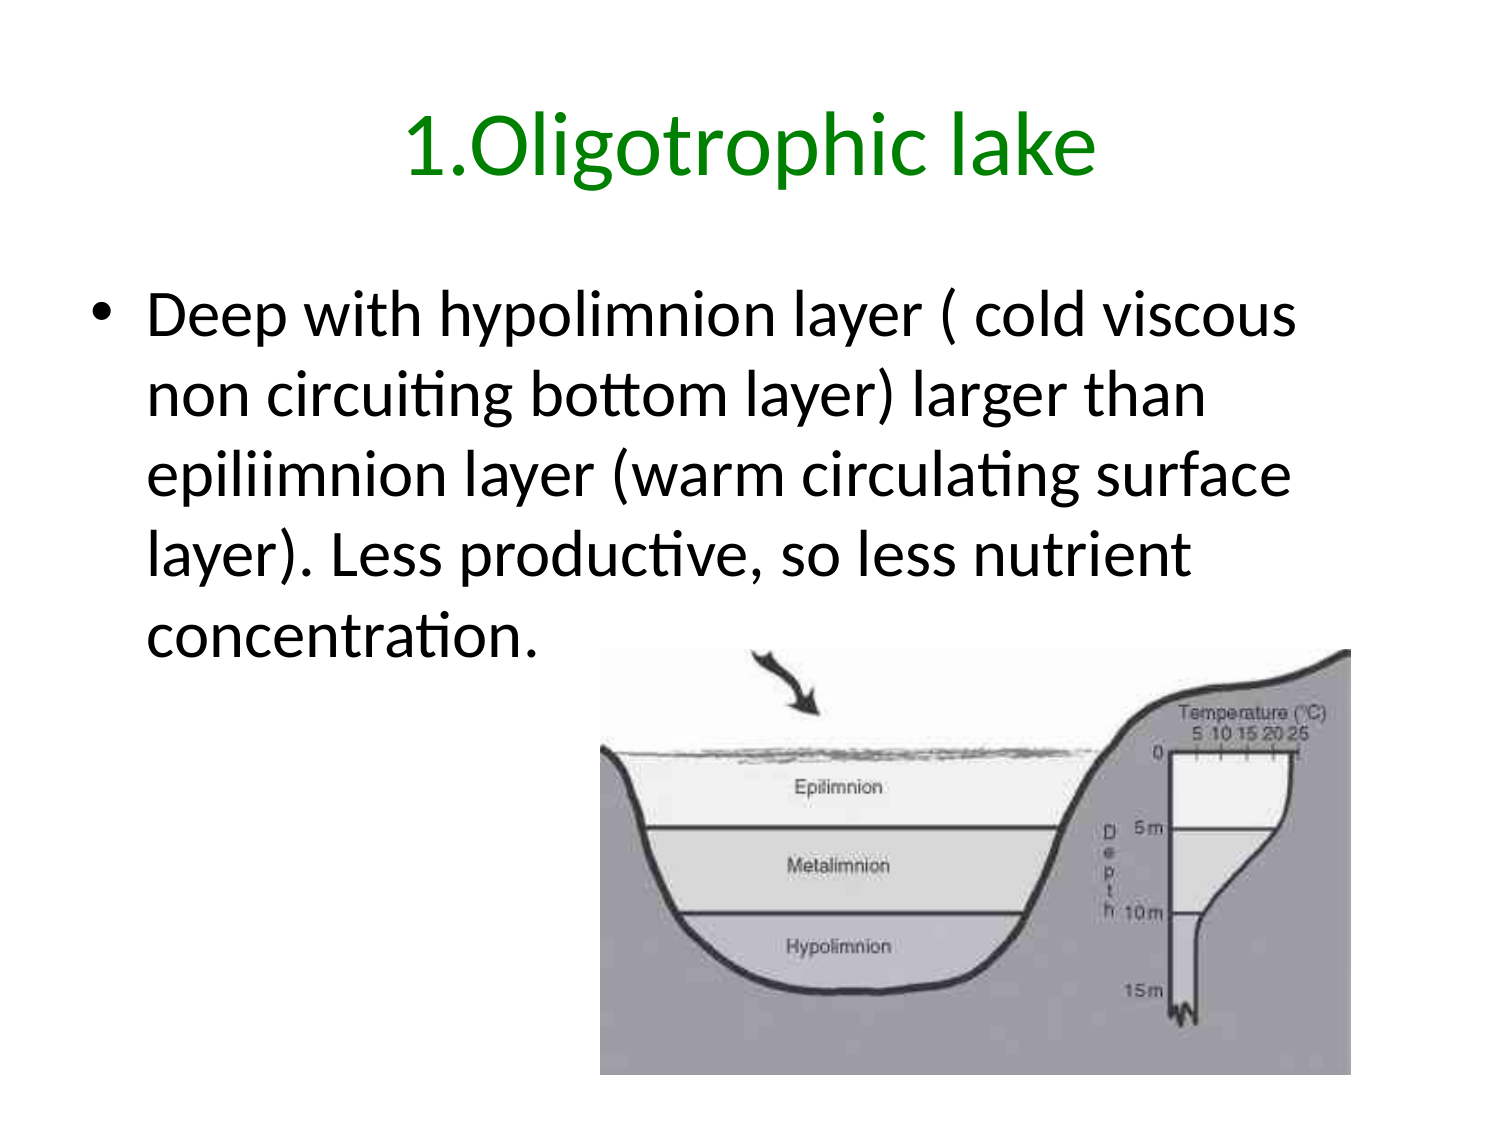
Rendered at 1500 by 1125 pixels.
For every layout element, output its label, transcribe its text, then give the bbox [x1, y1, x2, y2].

title 1.Oligotrophic lake [75, 45, 1425, 233]
list Deep with hypolimnion layer ( cold viscous non circuiting bottom layer) larger than epiliimnion layer (warm circulating surface layer). Less productive, so less nutrient concentration. [75, 262, 1425, 1005]
picture [599, 649, 1351, 1076]
